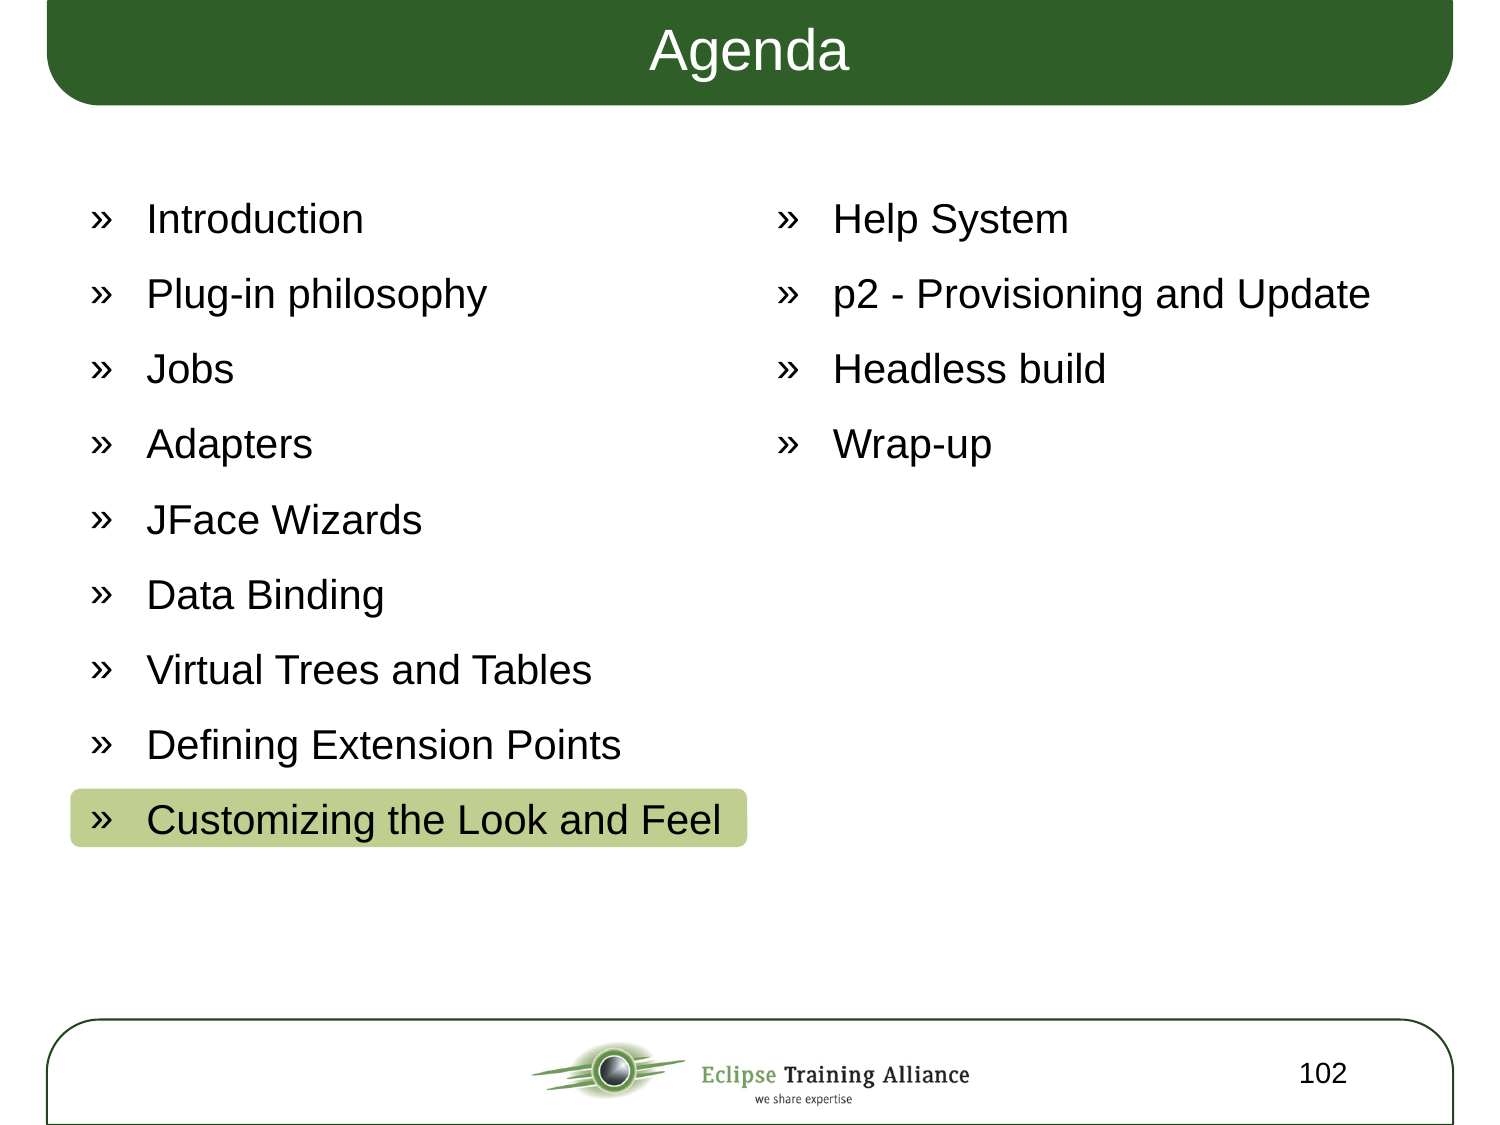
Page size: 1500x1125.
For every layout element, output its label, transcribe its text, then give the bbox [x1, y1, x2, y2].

slide_number 102 [1235, 1042, 1412, 1103]
picture [531, 1038, 969, 1106]
list Introduction Plug-in philosophy Jobs Adapters JFace Wizards Data Binding Virtual Trees and Tables Defining Extension Points Customizing the Look and Feel [75, 184, 738, 1000]
list Help System p2 - Provisioning and Update Headless build Wrap-up [761, 184, 1425, 997]
text_box [738, 786, 750, 850]
title Agenda [82, 0, 1418, 94]
text_box [68, 787, 75, 848]
